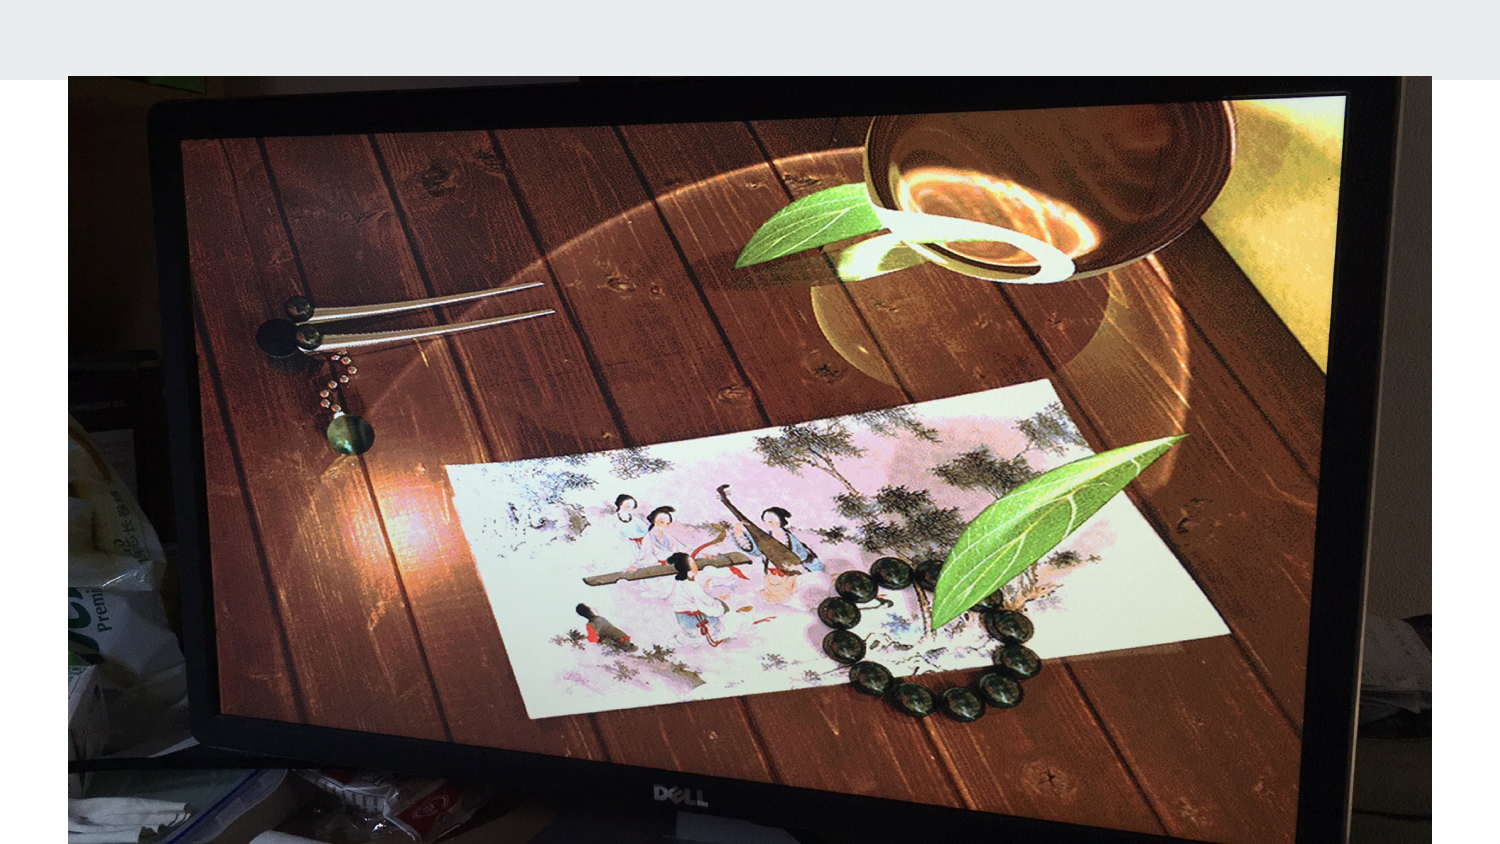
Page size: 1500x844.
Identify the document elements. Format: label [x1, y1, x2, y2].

picture [68, 76, 1432, 844]
